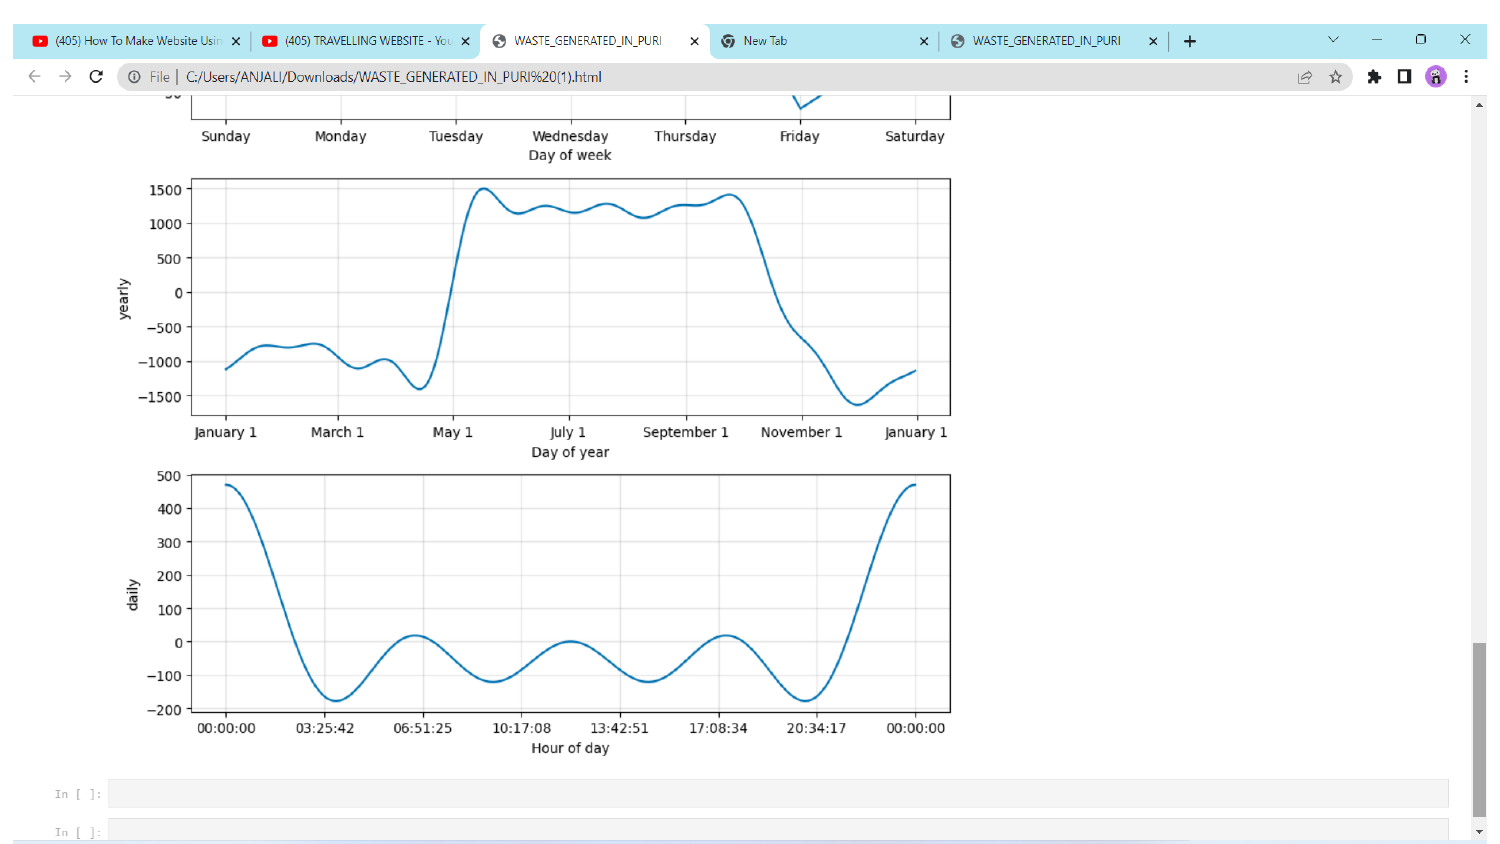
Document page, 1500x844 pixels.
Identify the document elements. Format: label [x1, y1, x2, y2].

list [13, 24, 1487, 844]
